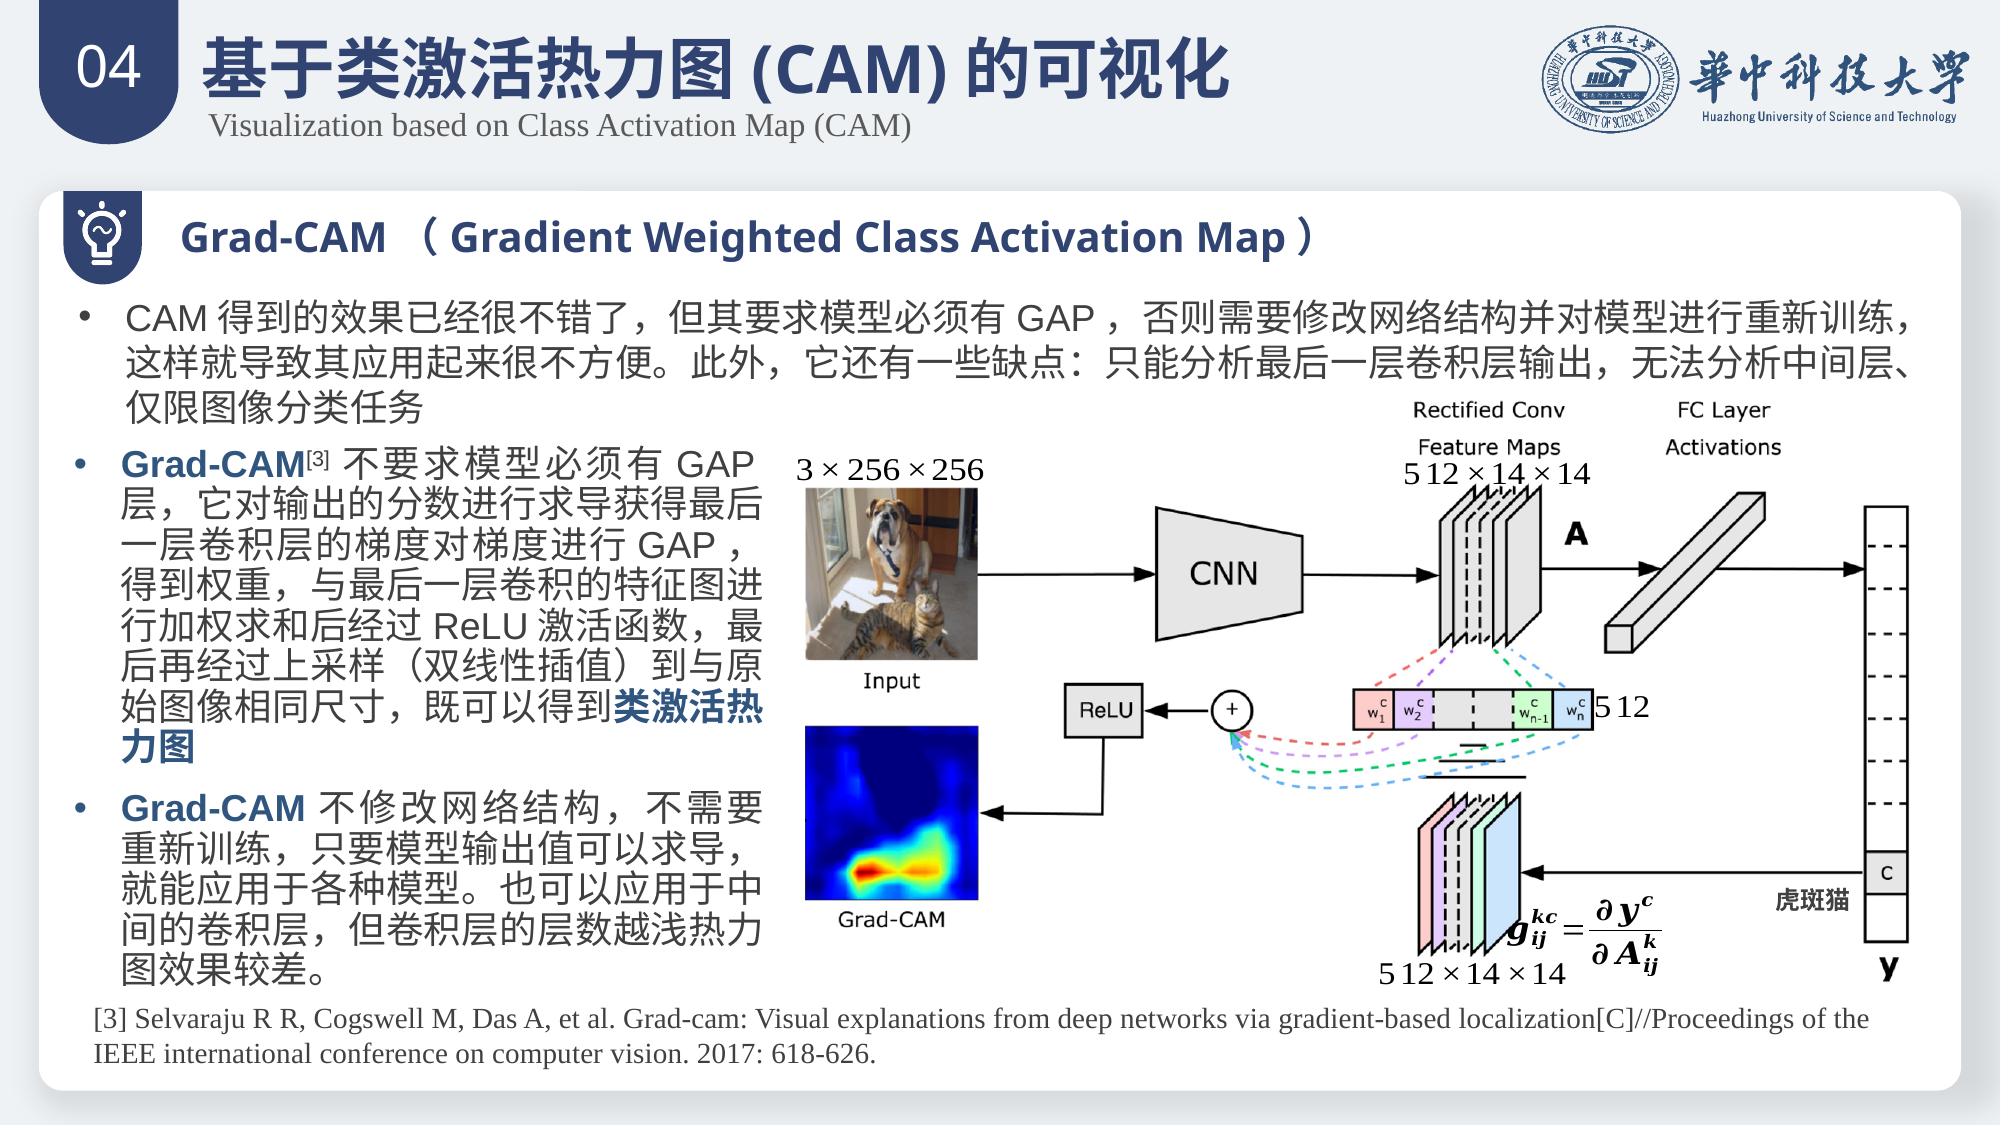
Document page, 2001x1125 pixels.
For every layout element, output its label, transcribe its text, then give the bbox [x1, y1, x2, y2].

text_box [3] Selvaraju R R, Cogswell M, Das A, et al. Grad-cam: Visual explanations from deep networks via gradient-based localization[C]//Proceedings of the IEEE international conference on computer vision. 2017: 618-626. [78, 992, 1922, 1077]
text_box 04 [60, 21, 157, 107]
text_box [38, 0, 180, 146]
text_box 基于类激活热力图(CAM)的可视化 [186, 19, 1247, 114]
text_box CAM得到的效果已经很不错了，但其要求模型必须有GAP，否则需要修改网络结构并对模型进行重新训练，这样就导致其应用起来很不方便。此外，它还有一些缺点：只能分析最后一层卷积层输出，无法分析中间层、仅限图像分类任务 [63, 286, 1910, 436]
picture [0, 0, 2001, 1125]
text_box Visualization based on Class Activation Map (CAM) [193, 95, 928, 150]
text_box [37, 189, 1963, 1092]
text_box Grad-CAM（Gradient Weighted Class Activation Map） [165, 202, 1354, 268]
